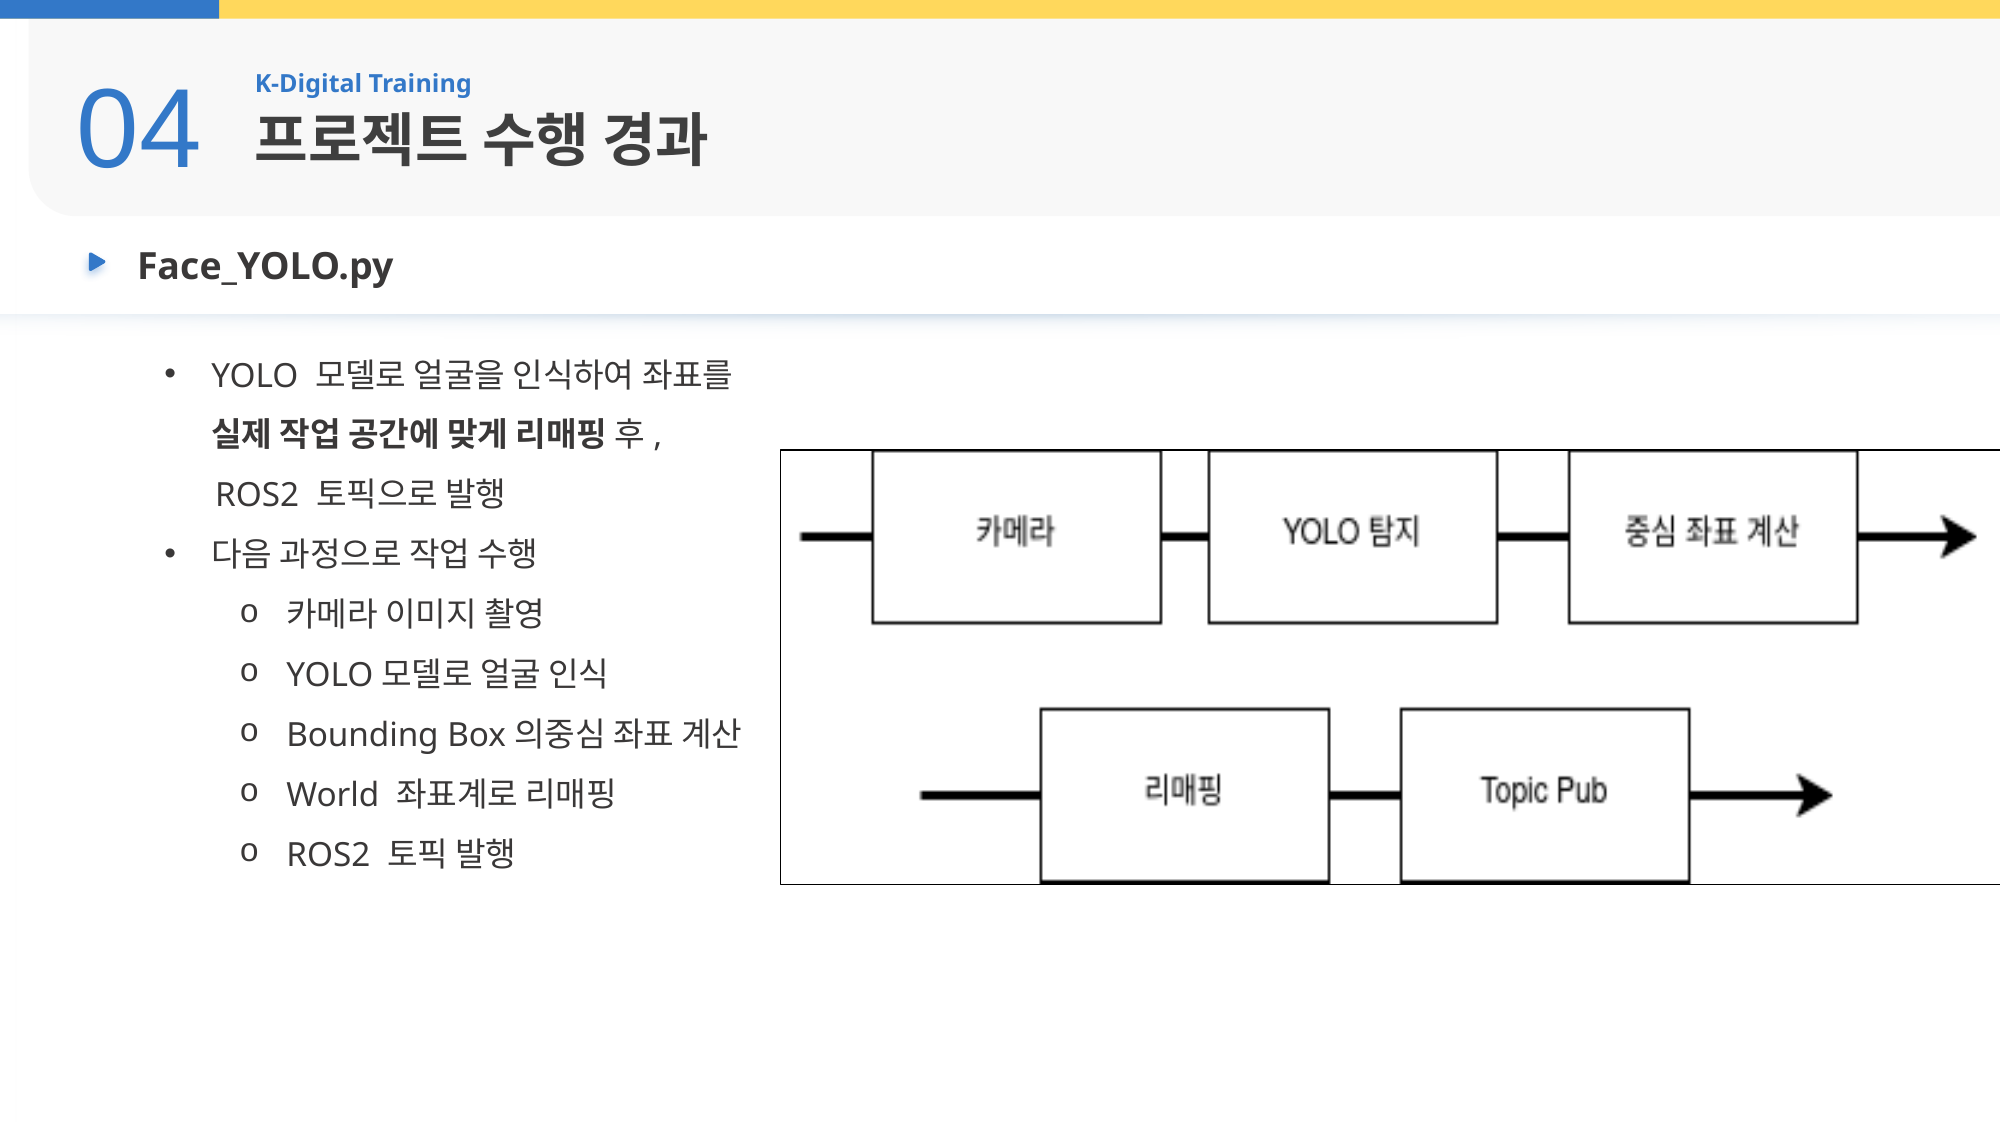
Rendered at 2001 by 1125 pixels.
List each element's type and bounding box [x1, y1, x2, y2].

text_box [61, 54, 1038, 192]
text_box [0, 0, 10, 19]
picture [0, 0, 2000, 1122]
